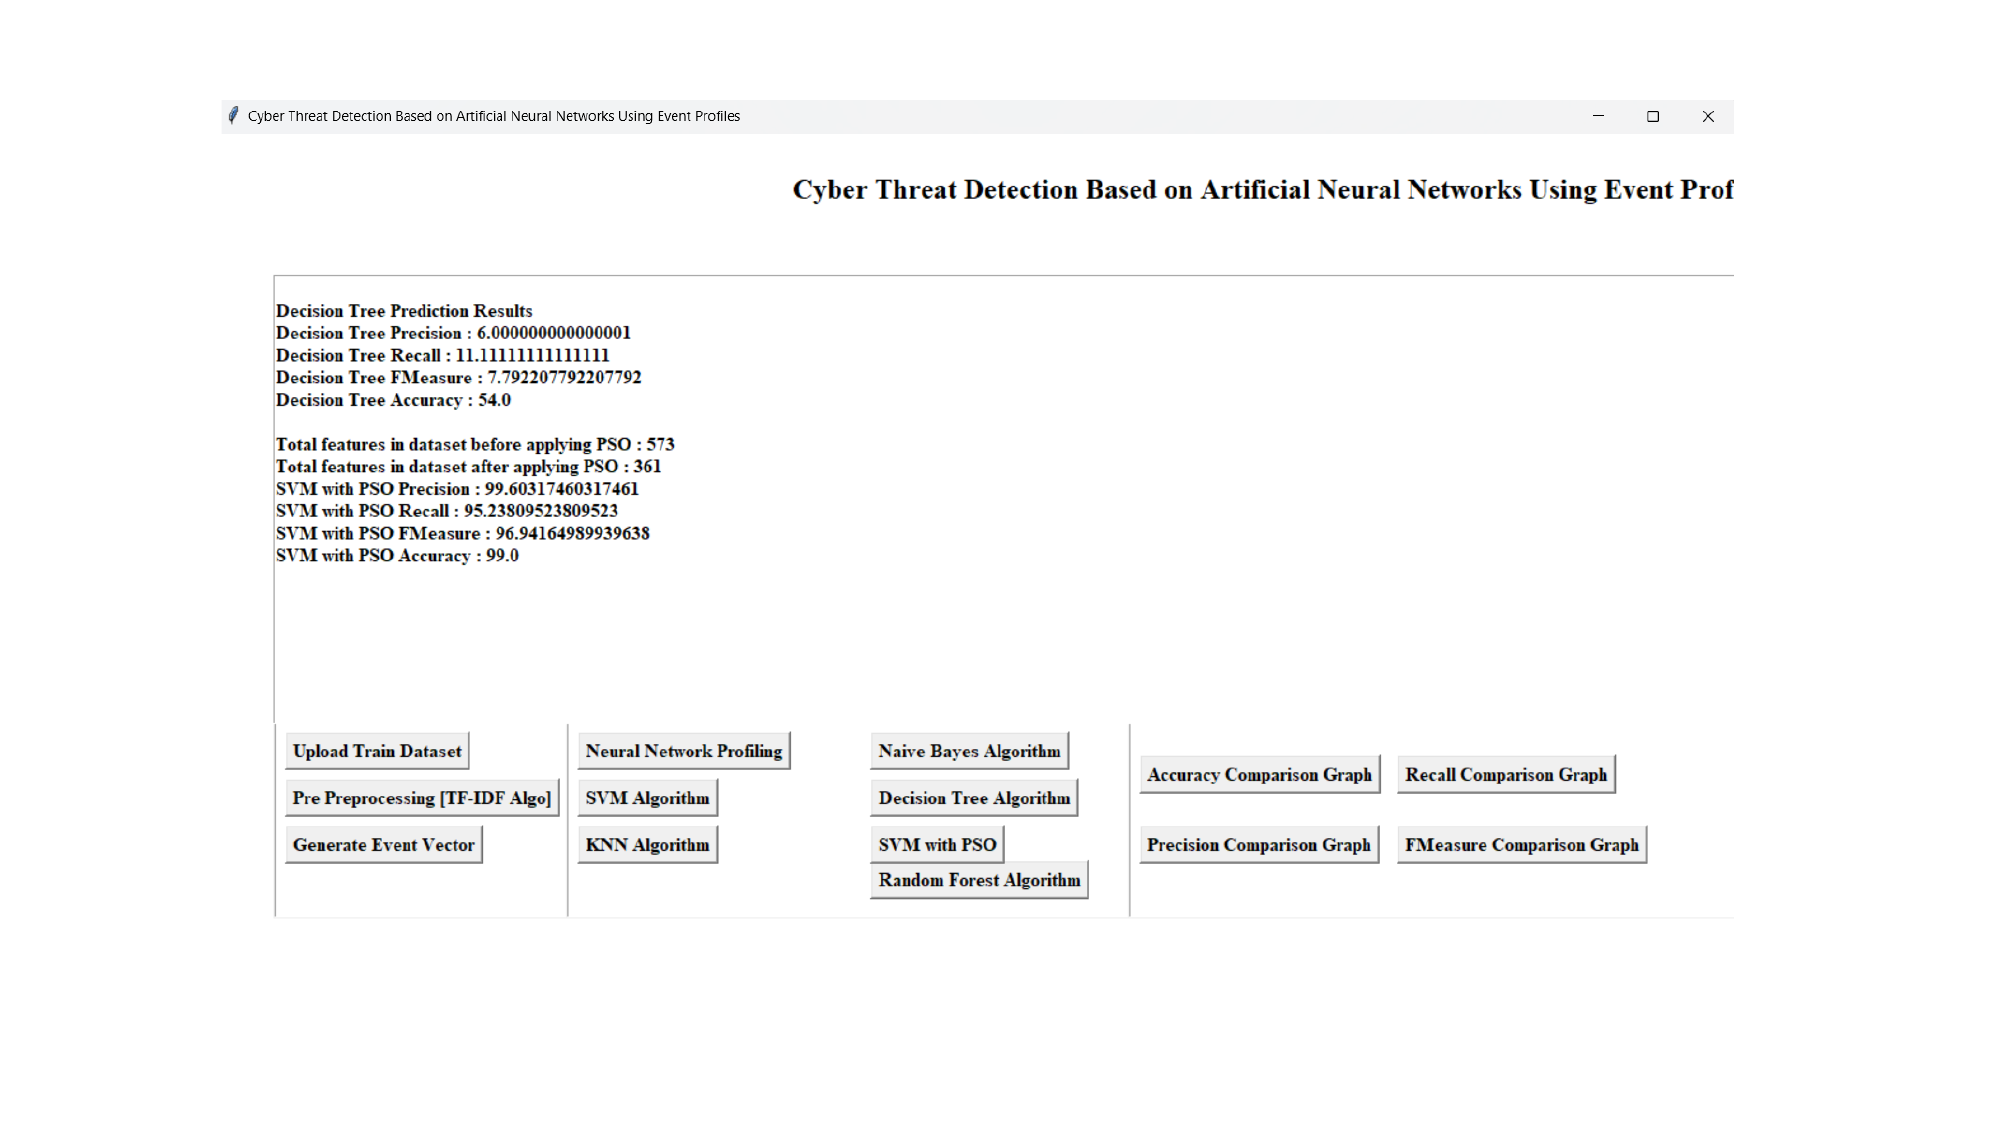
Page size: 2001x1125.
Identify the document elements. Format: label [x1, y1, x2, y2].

picture [221, 100, 1734, 1068]
